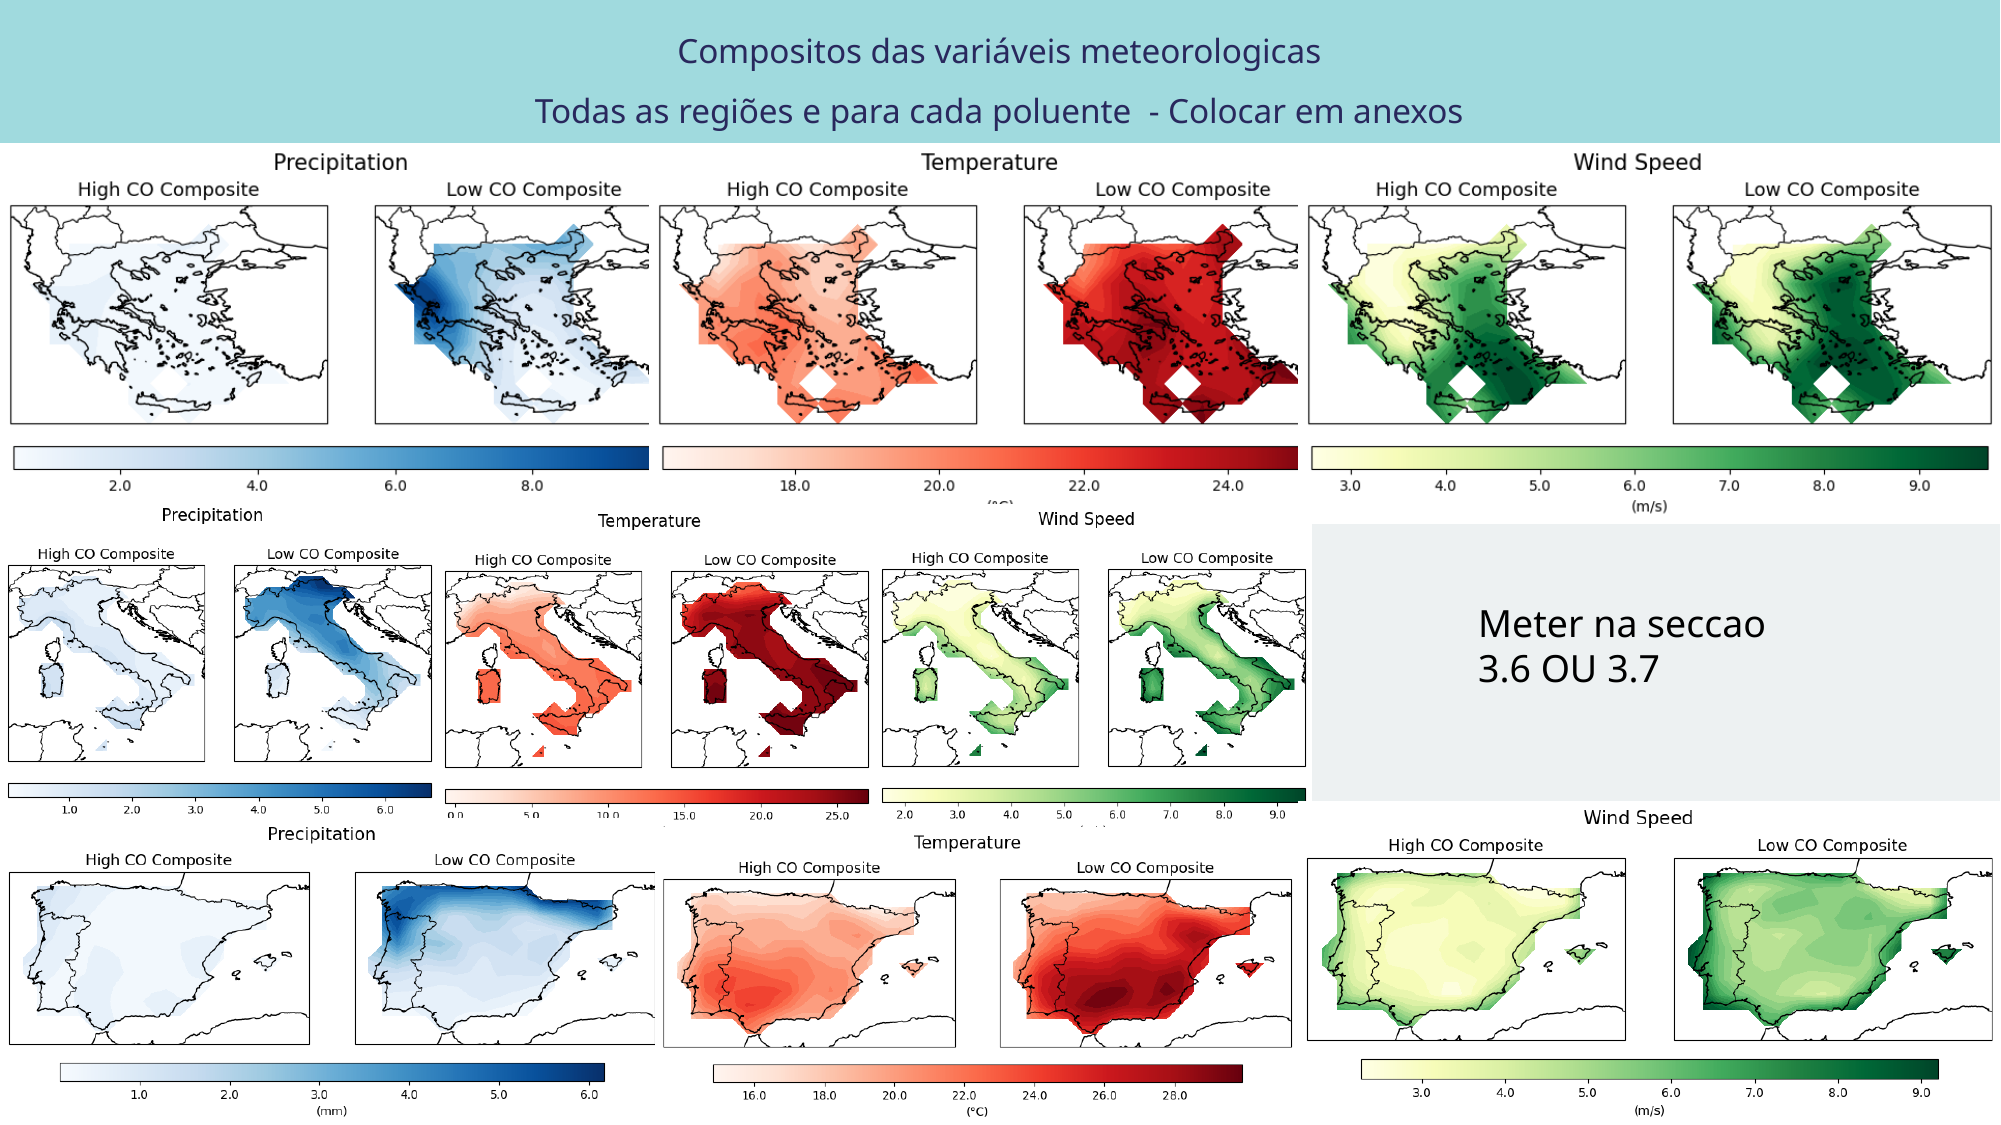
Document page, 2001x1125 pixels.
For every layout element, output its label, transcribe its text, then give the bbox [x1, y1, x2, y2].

list Compositos das variáveis meteorologicas Todas as regiões e para cada poluente - Colocar em anexos [0, 22, 2000, 143]
text_box Meter na seccao 3.6 OU 3.7 [1463, 592, 1812, 697]
picture [0, 143, 2000, 1125]
